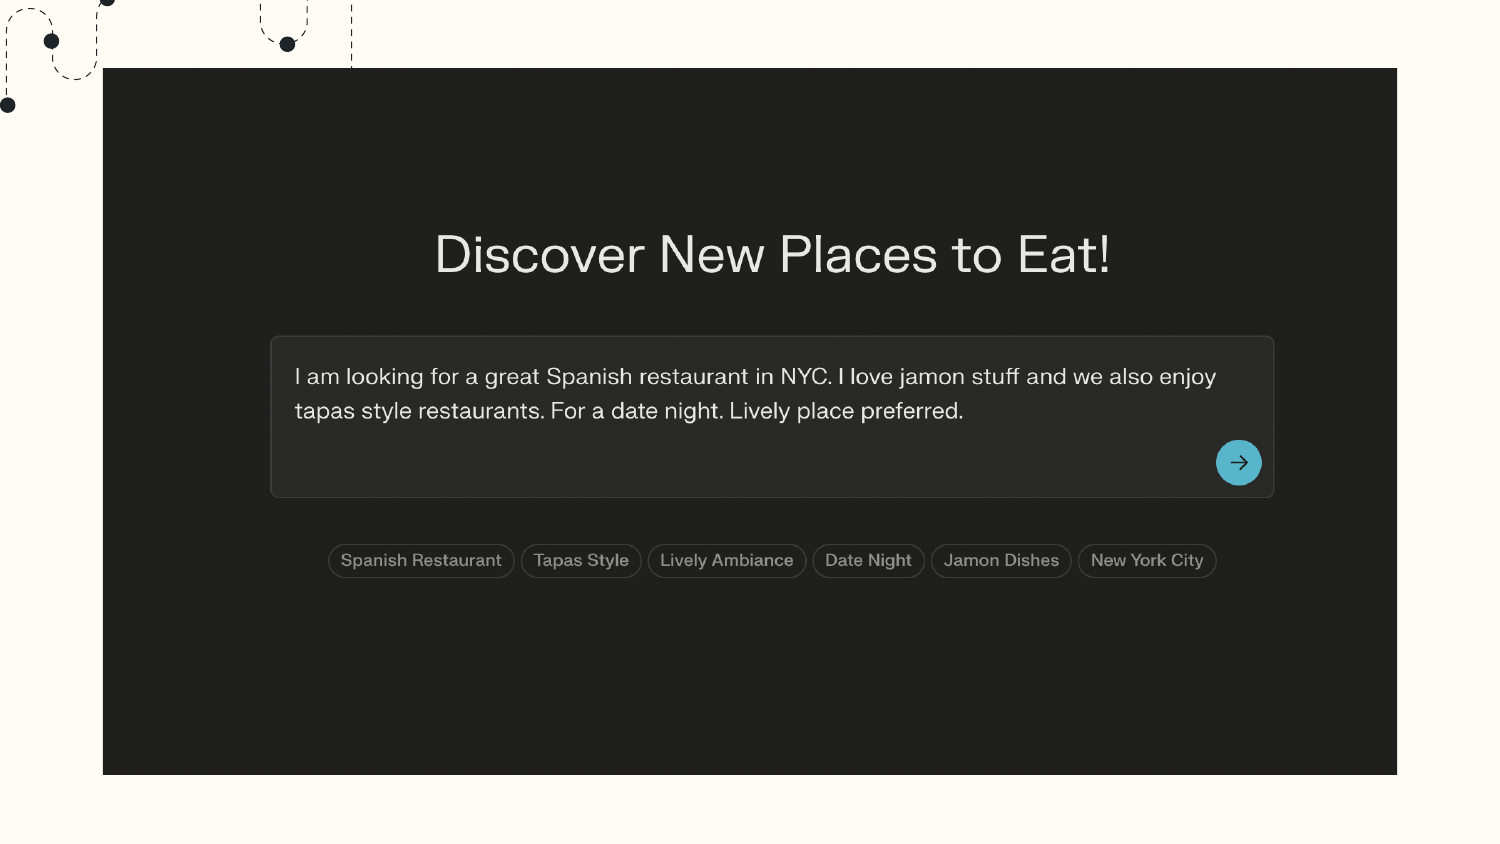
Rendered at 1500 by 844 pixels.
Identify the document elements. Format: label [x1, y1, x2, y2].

picture [102, 68, 1398, 776]
